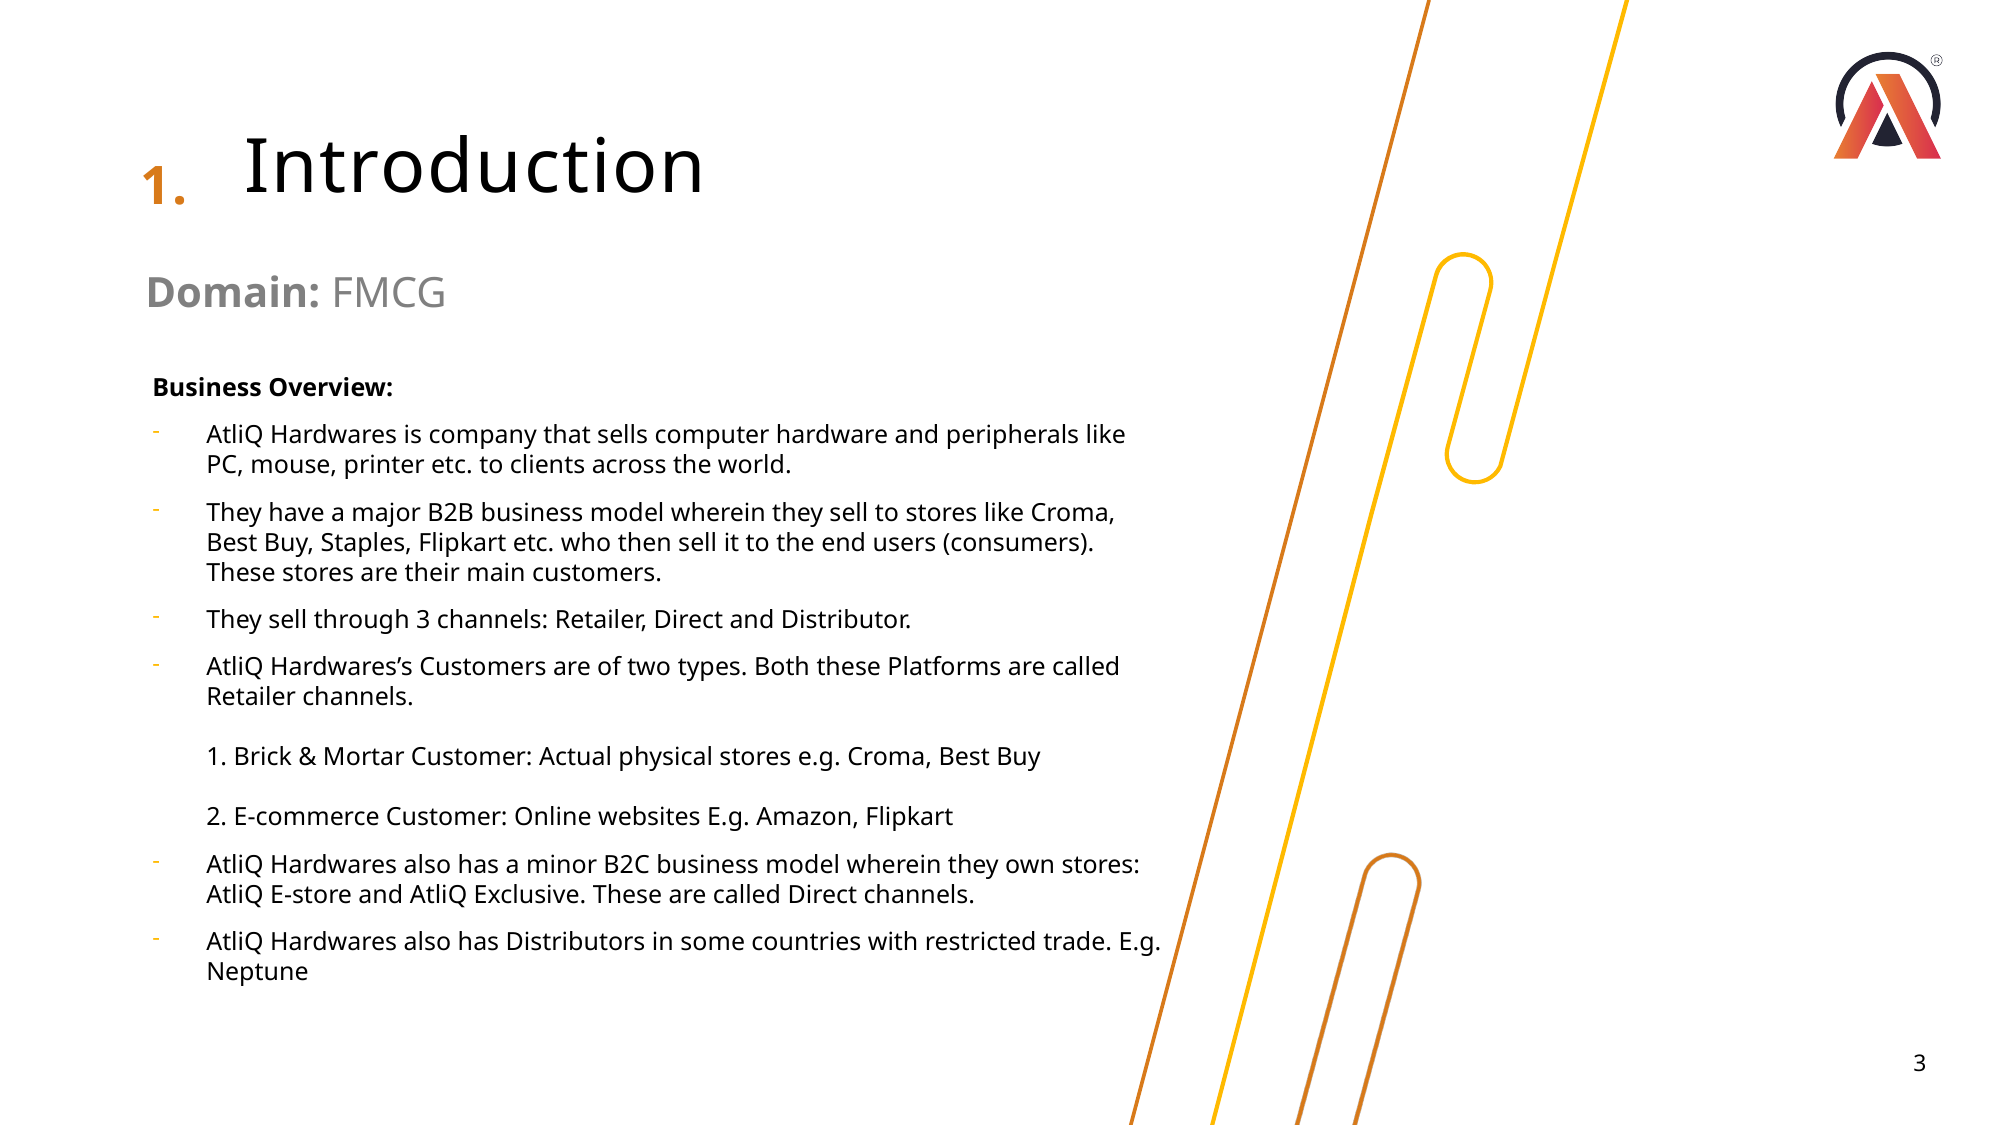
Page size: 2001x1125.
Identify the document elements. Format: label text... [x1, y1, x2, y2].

picture [1283, 845, 1429, 1125]
list Domain: FMCG [145, 228, 1111, 317]
list Business Overview: AtliQ Hardwares is company that sells computer hardware and peripherals like PC, mouse, printer etc. to clients across the world. They have a major B2B business model wherein they sell to stores like Croma, Best Buy, Staples, Flipkart etc. who then sell it to the end users (consumers). These stores are their main customers. They sell through 3 channels: Retailer, Direct and Distributor. AtliQ Hardwares’s Customers are of two types. Both these Platforms are called Retailer channels. 1. Brick & Mortar Customer: Actual physical stores e.g. Croma, Best Buy 2. E-commerce Customer: Online websites E.g. Amazon, Flipkart AtliQ Hardwares also has a minor B2C business model wherein they own stores: AtliQ E-store and AtliQ Exclusive. These are called Direct channels. AtliQ Hardwares also has Distributors in some countries with restricted trade. E.g. Neptune [152, 353, 1172, 986]
title Introduction [229, 49, 1200, 217]
text_box [1210, 856, 1280, 1125]
text_box [1282, 0, 1630, 845]
text_box 3 [1898, 1041, 2000, 1101]
list 1. [99, 115, 230, 204]
picture [1832, 48, 1946, 160]
